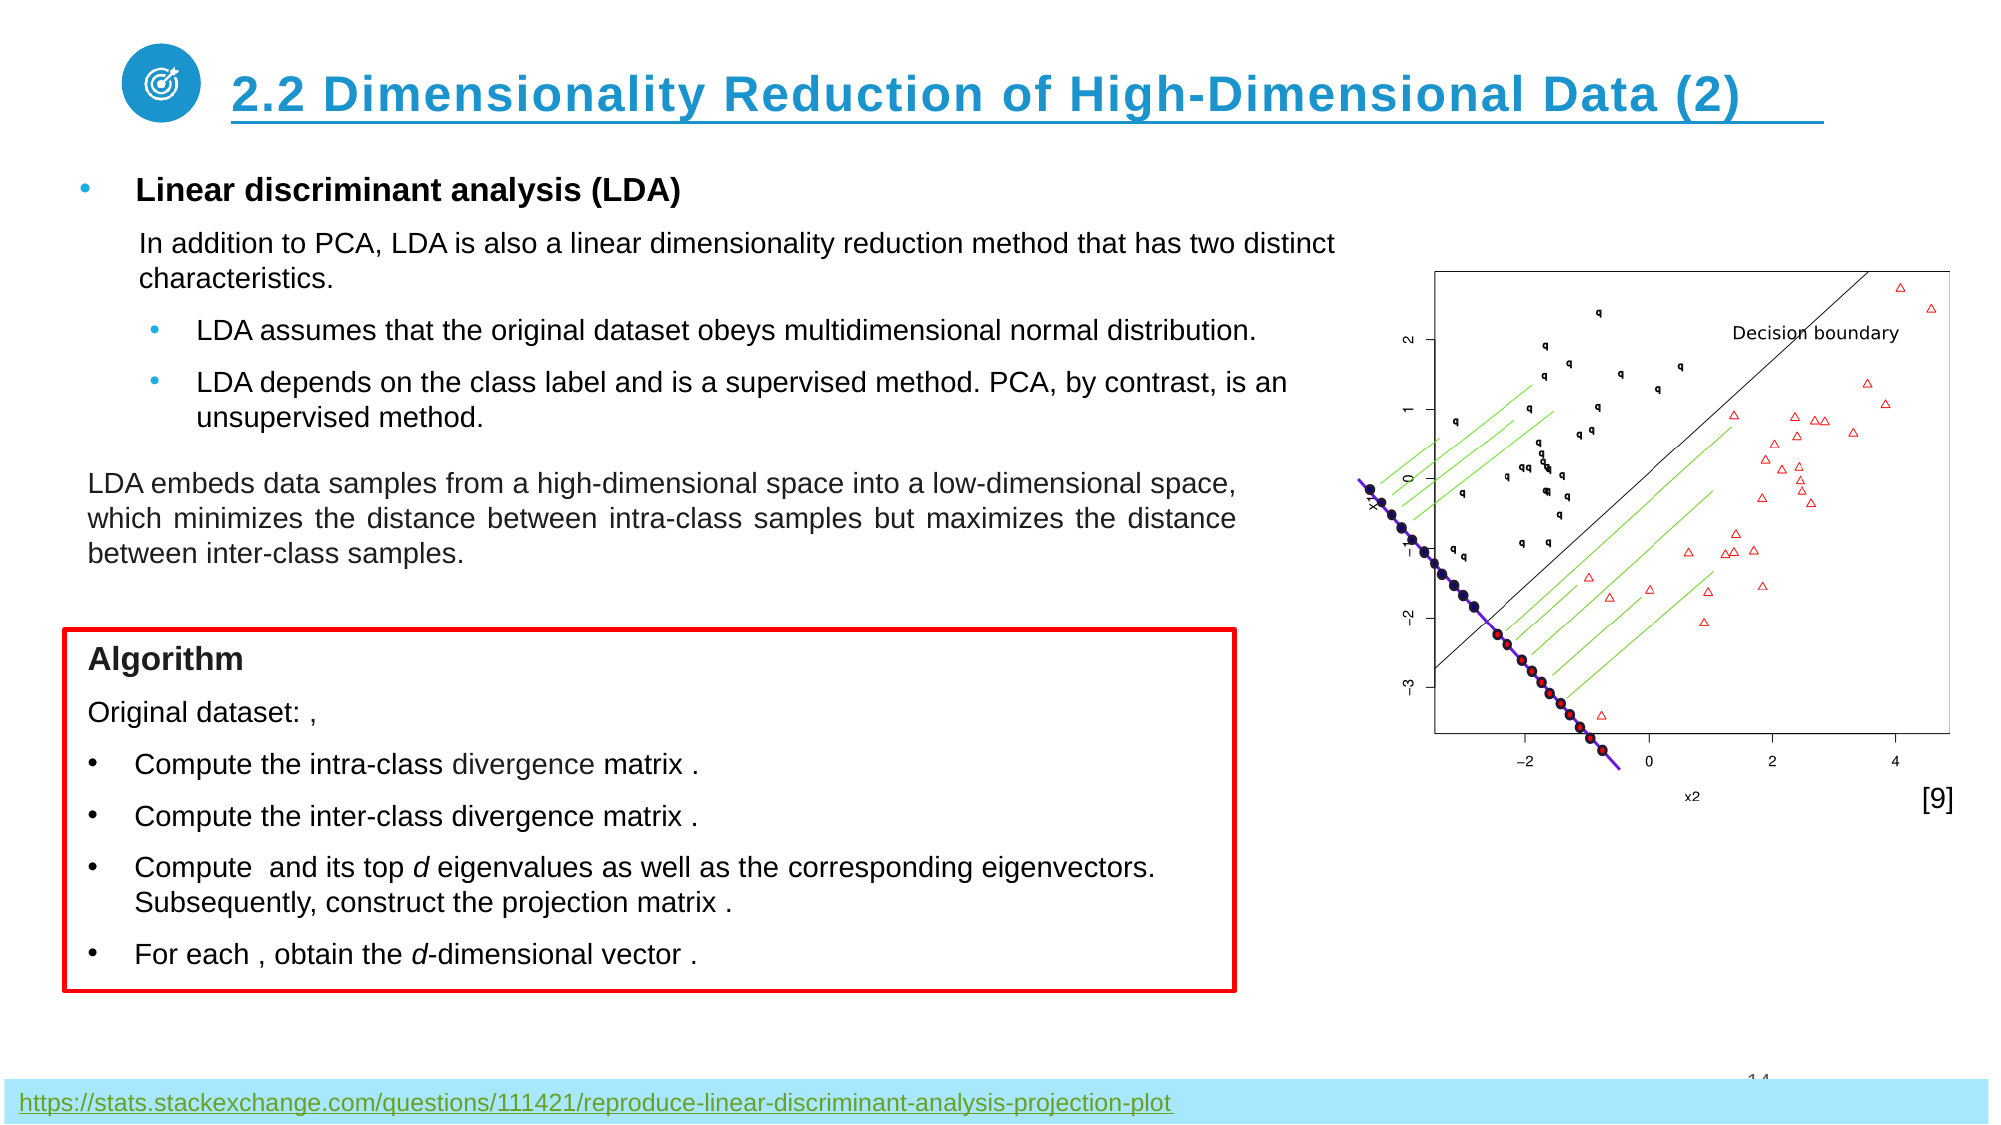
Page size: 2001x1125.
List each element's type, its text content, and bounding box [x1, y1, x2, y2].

text_box https://stats.stackexchange.com/questions/111421/reproduce-linear-discriminant-analysis-projection-plot [4, 1079, 1989, 1124]
text_box [63, 628, 1236, 992]
text_box [9] [1907, 771, 1978, 822]
list Linear discriminant analysis (LDA) In addition to PCA, LDA is also a linear dimensionality reduction method that has two distinct characteristics. LDA assumes that the original dataset obeys multidimensional normal distribution. LDA depends on the class label and is a supervised method. PCA, by contrast, is an unsupervised method. [64, 160, 1430, 383]
picture [1357, 271, 1951, 801]
title 2.2 Dimensionality Reduction of High-Dimensional Data (2) [231, 0, 1825, 122]
picture [140, 62, 183, 104]
